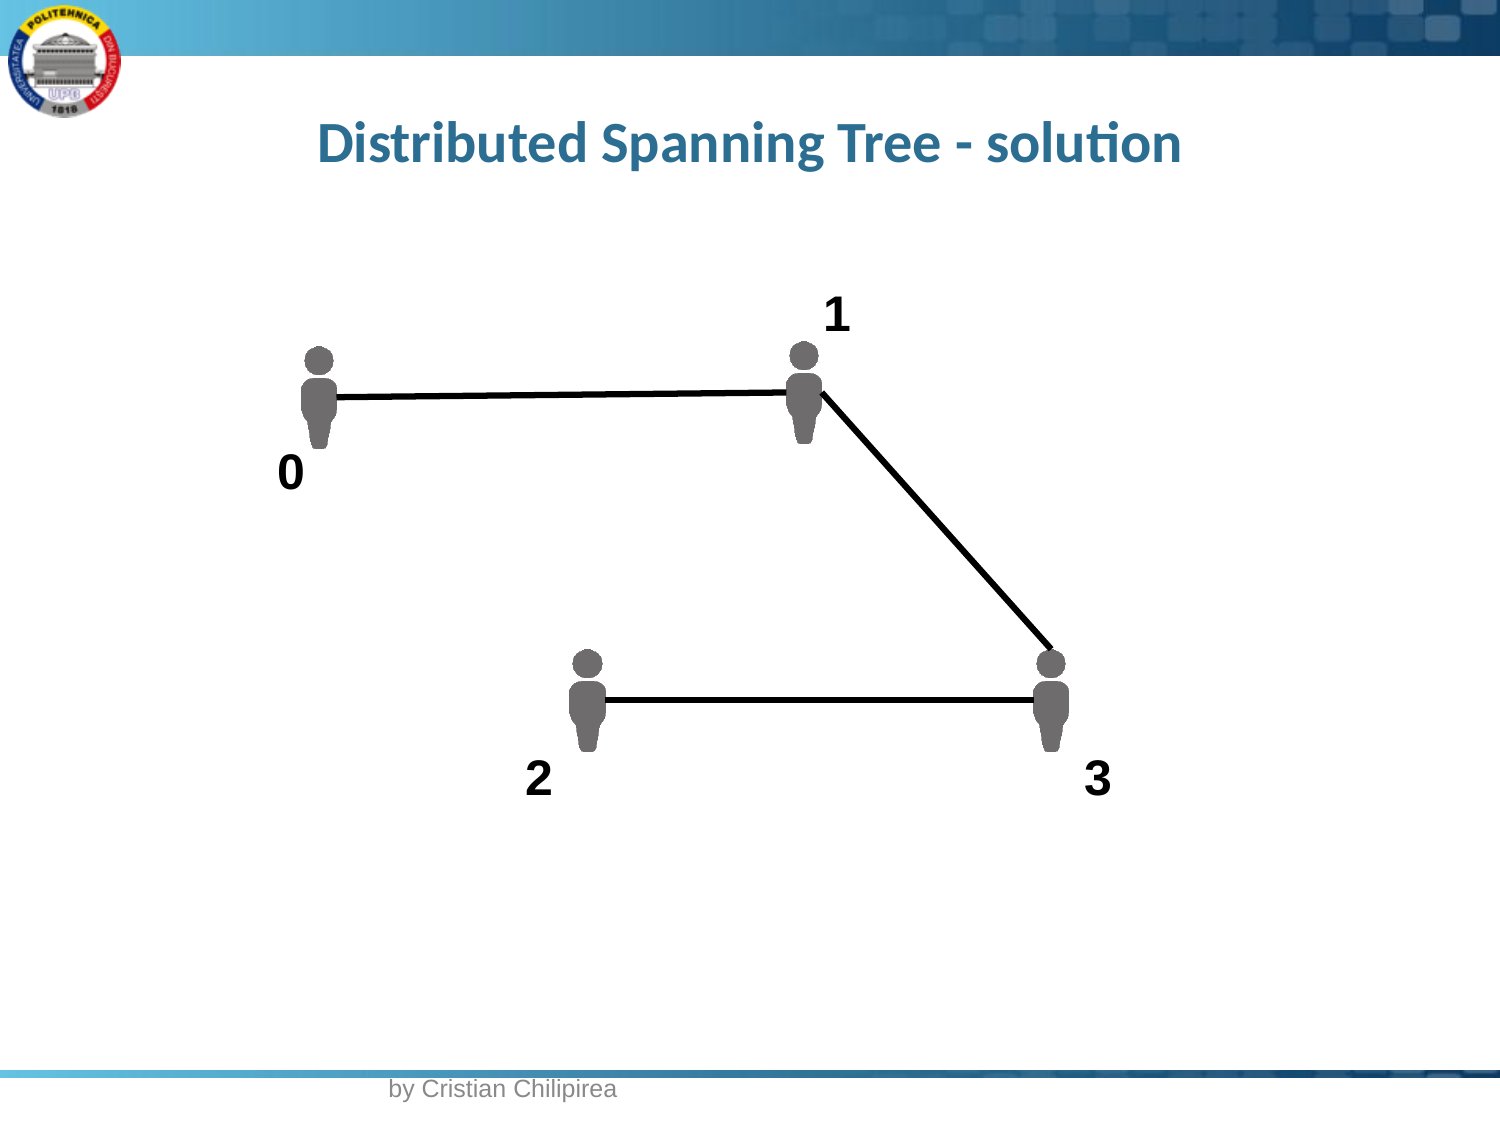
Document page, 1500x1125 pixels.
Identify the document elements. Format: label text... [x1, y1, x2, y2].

text_box 0 [263, 432, 321, 508]
text_box 3 [1069, 738, 1127, 813]
footer by Cristian Chilipirea [373, 1074, 1127, 1111]
title Distributed Spanning Tree - solution [51, 102, 1449, 178]
picture [1033, 648, 1070, 752]
text_box 1 [809, 273, 867, 349]
picture [0, 1070, 1500, 1078]
text_box 2 [510, 738, 568, 813]
picture [0, 0, 1500, 118]
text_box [336, 392, 787, 398]
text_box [821, 392, 1052, 650]
picture [569, 648, 606, 752]
picture [300, 345, 337, 449]
picture [785, 341, 822, 444]
